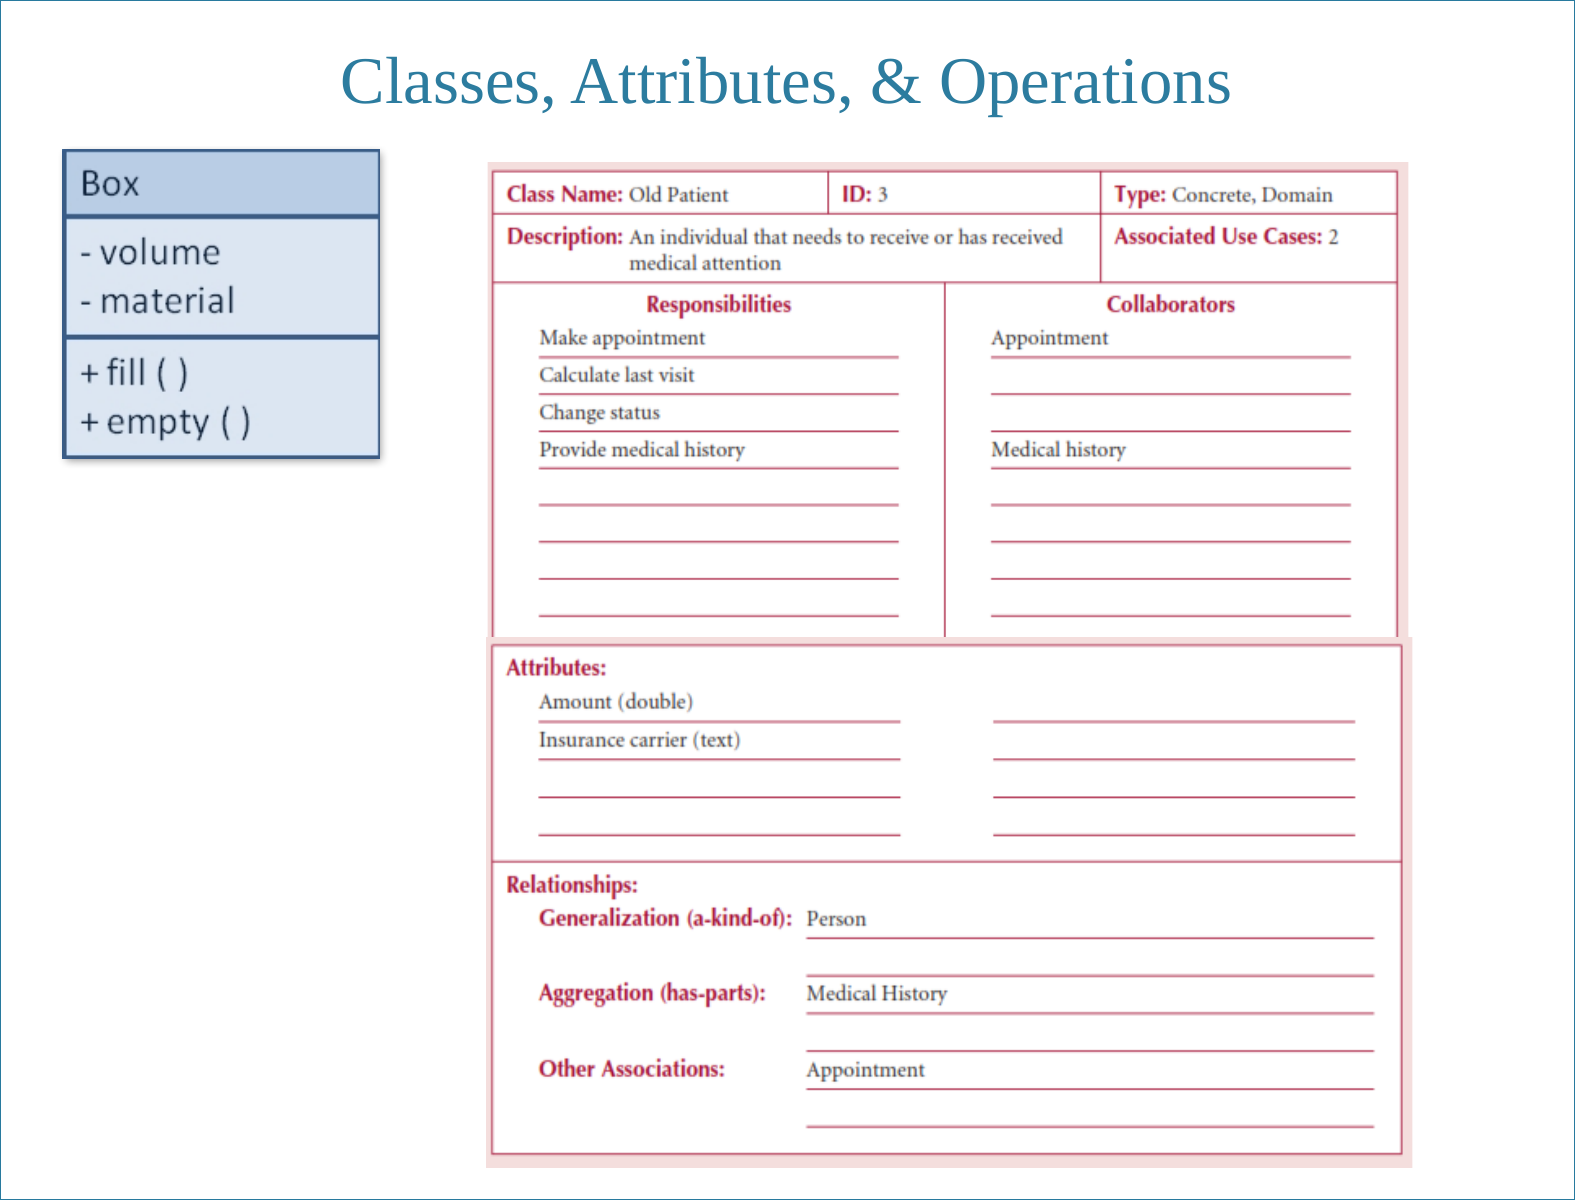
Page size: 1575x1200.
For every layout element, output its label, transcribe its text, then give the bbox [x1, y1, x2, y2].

picture [61, 149, 380, 459]
title Classes, Attributes, & Operations [94, 19, 1480, 125]
picture [485, 161, 1413, 1169]
